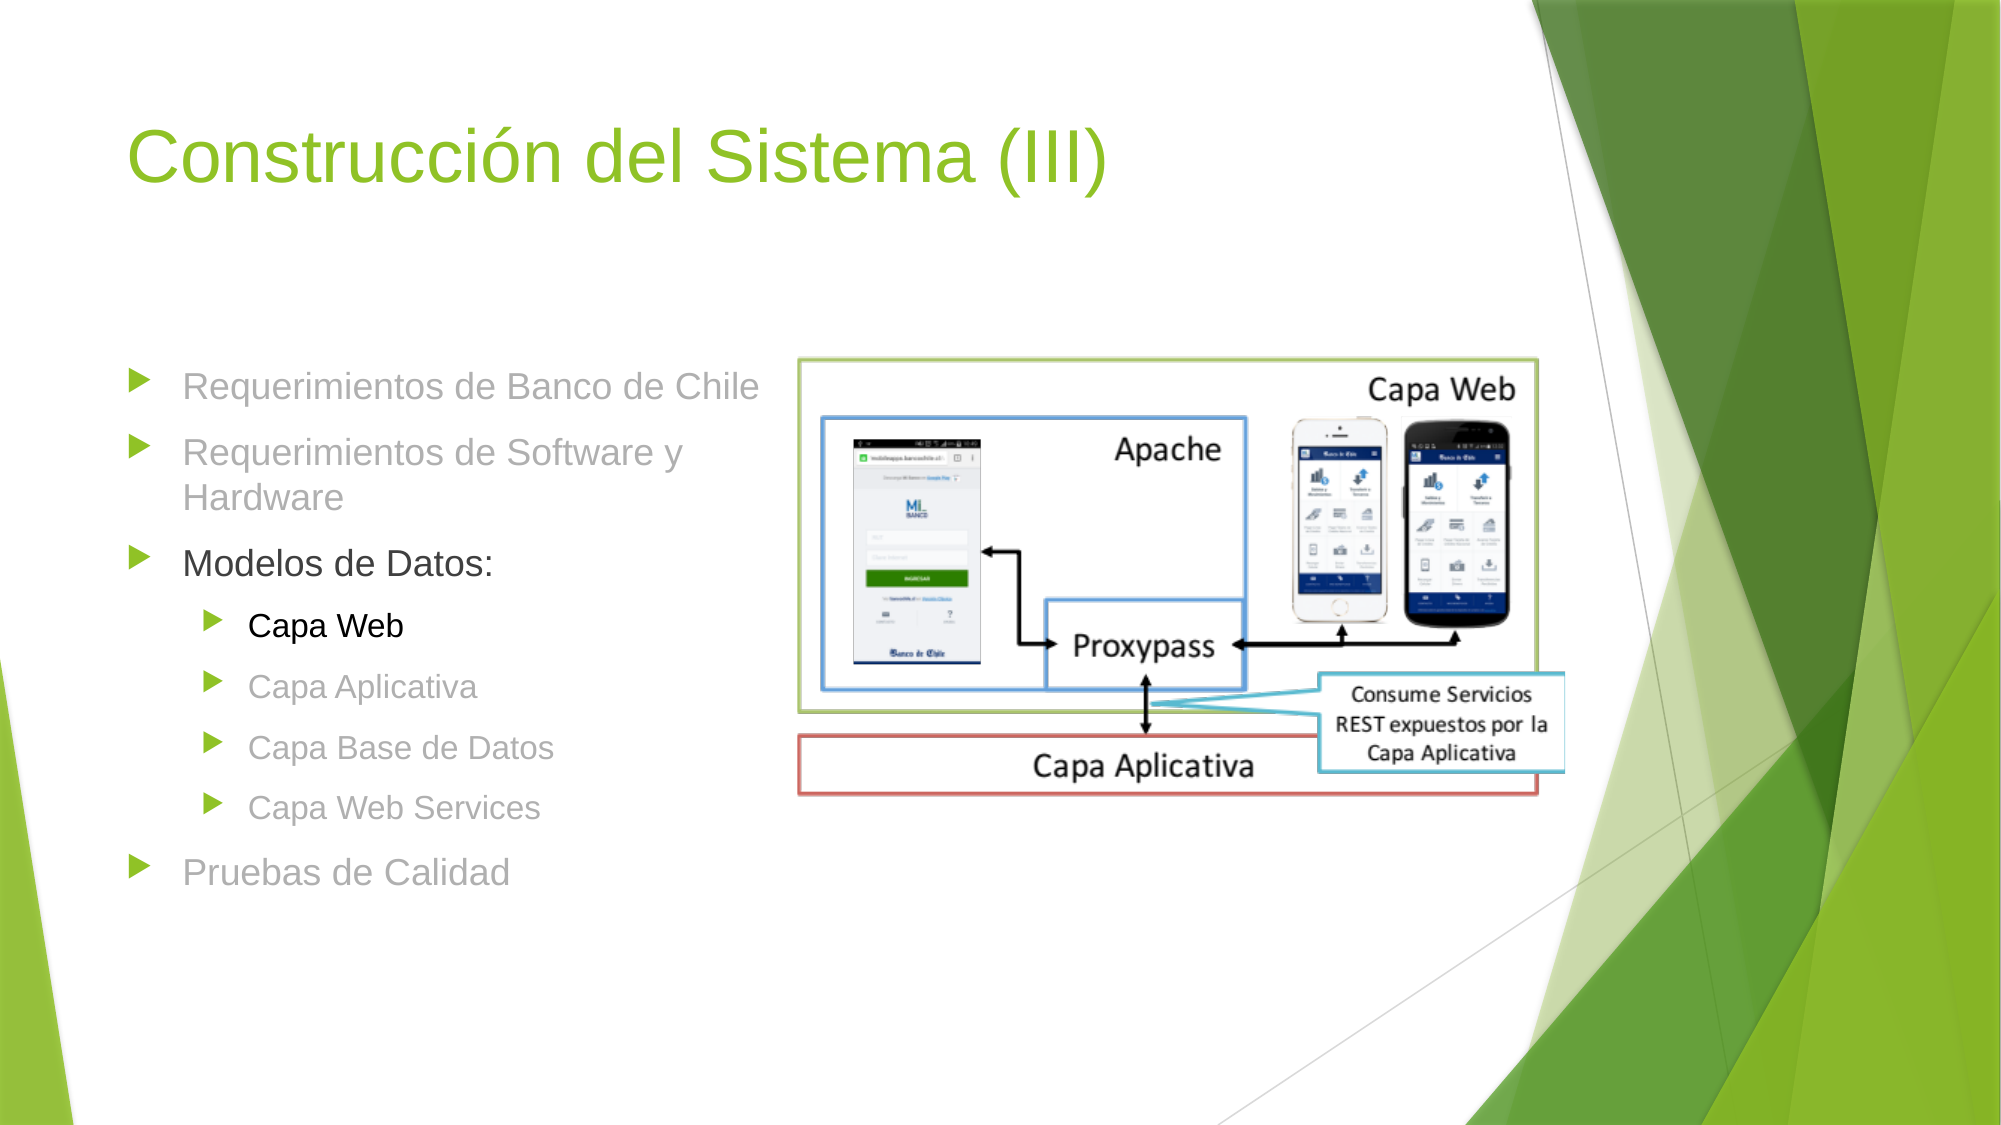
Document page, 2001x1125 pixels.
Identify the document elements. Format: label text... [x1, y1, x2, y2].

title Construcción del Sistema (III) [111, 99, 1522, 317]
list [796, 353, 1566, 808]
list Requerimientos de Banco de Chile Requerimientos de Software y Hardware Modelos de Datos: Capa Web Capa Aplicativa Capa Base de Datos Capa Web Services Pruebas de Calidad [111, 354, 798, 992]
